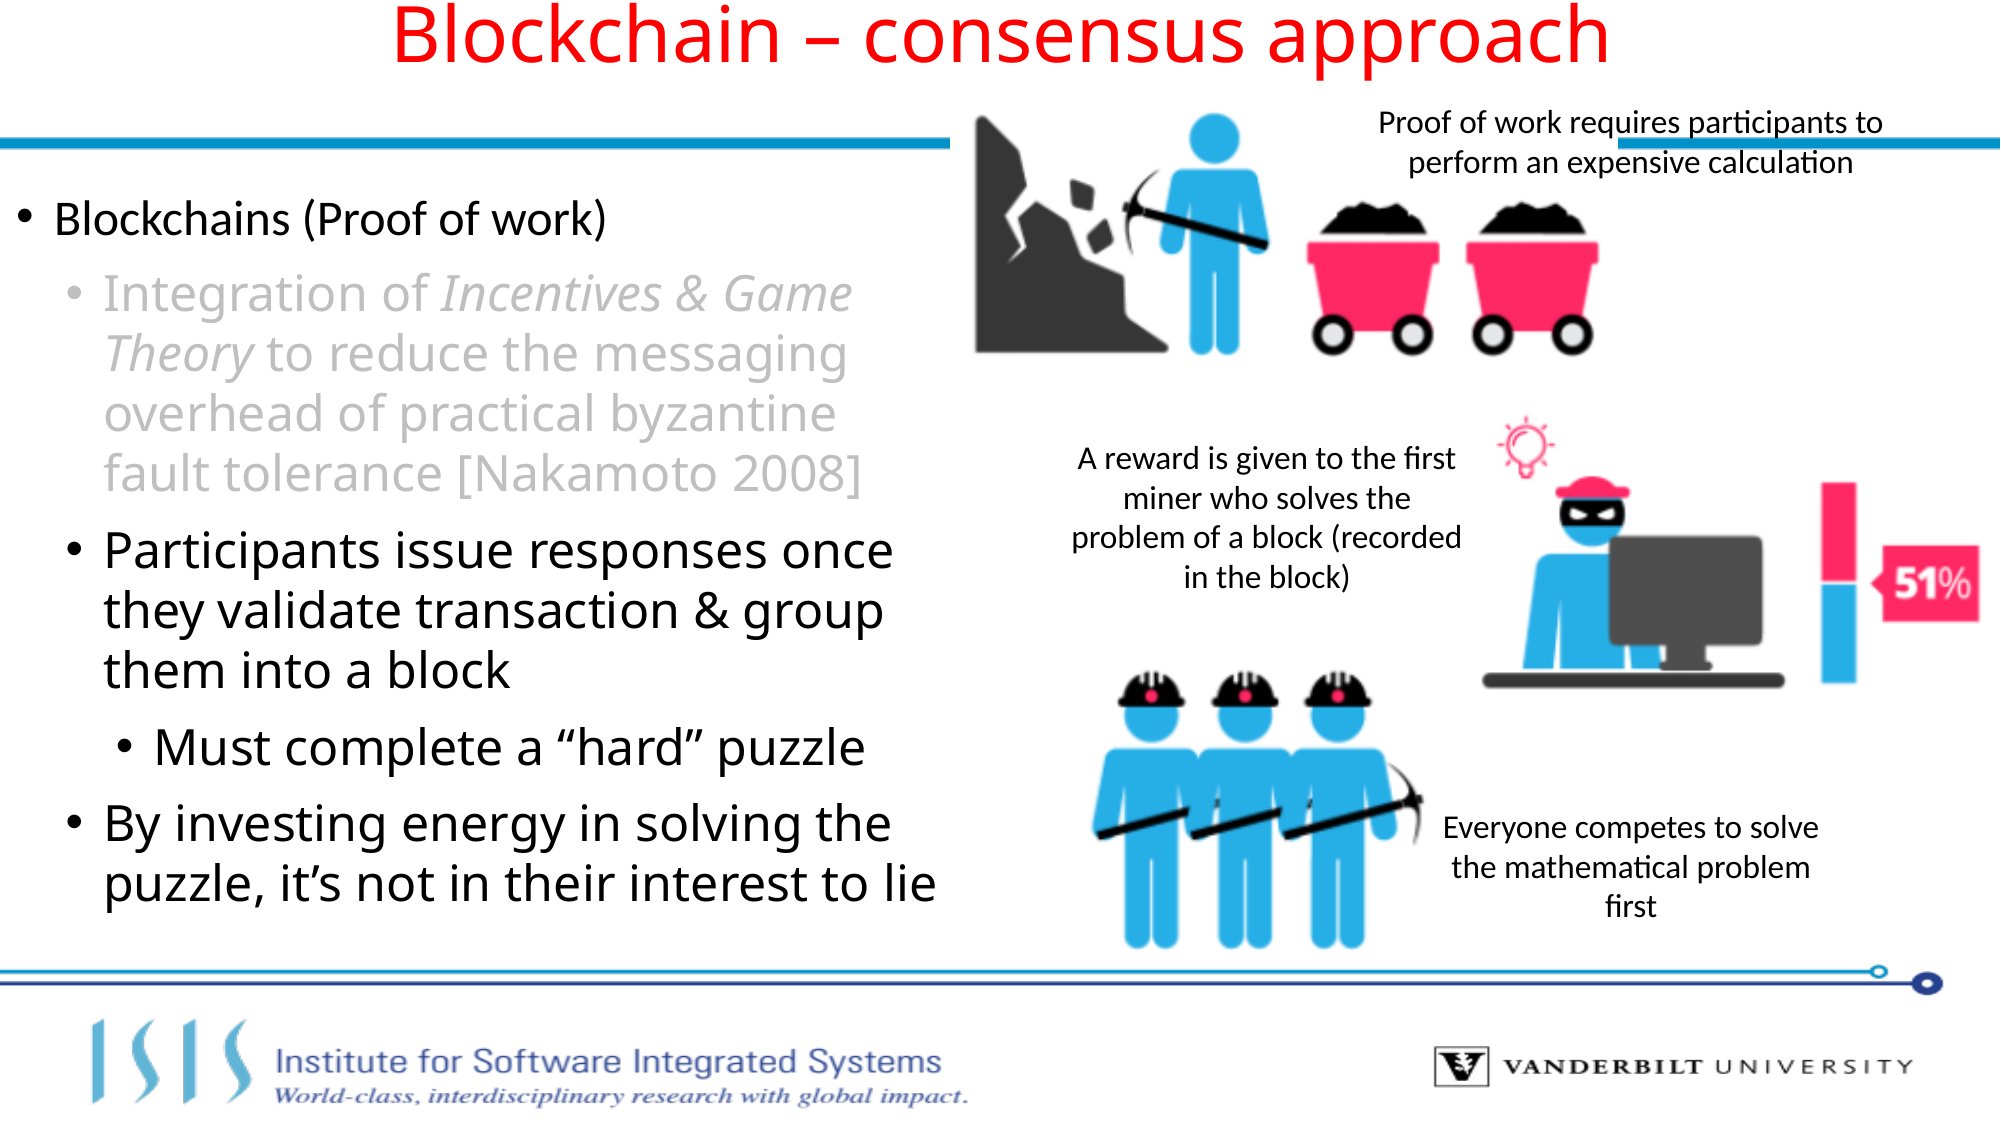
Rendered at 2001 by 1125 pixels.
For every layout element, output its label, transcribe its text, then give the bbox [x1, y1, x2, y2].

picture [1456, 394, 2000, 710]
text_box Proof of work requires participants to perform an expensive calculation [1316, 92, 1946, 187]
text_box Blockchains (Proof of work) Integration of Incentives & Game Theory to reduce the messaging overhead of practical byzantine fault tolerance [Nakamoto 2008] Participants issue responses once they validate transaction & group them into a block Must complete a “hard” puzzle By investing energy in solving the puzzle, it’s not in their interest to lie [1, 177, 1019, 920]
text_box Everyone competes to solve the mathematical problem first [1438, 797, 1848, 932]
picture [949, 109, 1619, 389]
text_box A reward is given to the first miner who solves the problem of a block (recorded in the block) [1050, 428, 1451, 603]
picture [1066, 649, 1434, 954]
text_box Blockchain – consensus approach [1, 0, 2000, 71]
